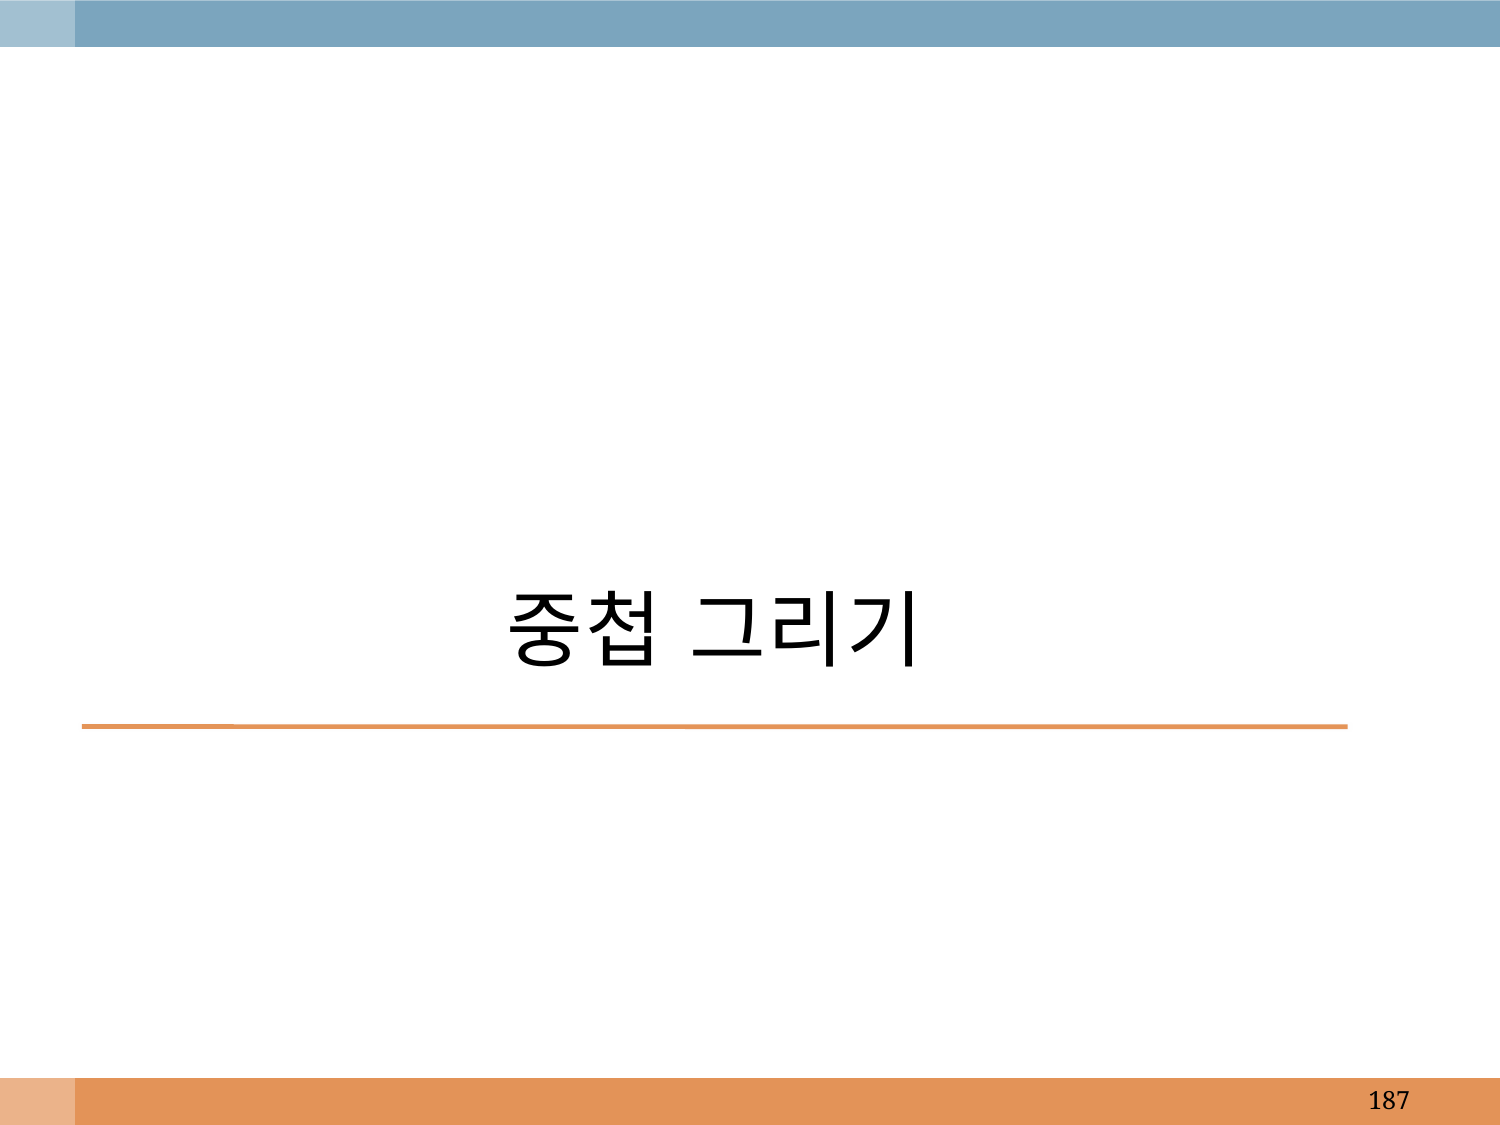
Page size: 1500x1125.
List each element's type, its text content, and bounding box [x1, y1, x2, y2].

title 중첩 그리기 [82, 503, 1348, 751]
slide_number 187 [1074, 1078, 1425, 1125]
